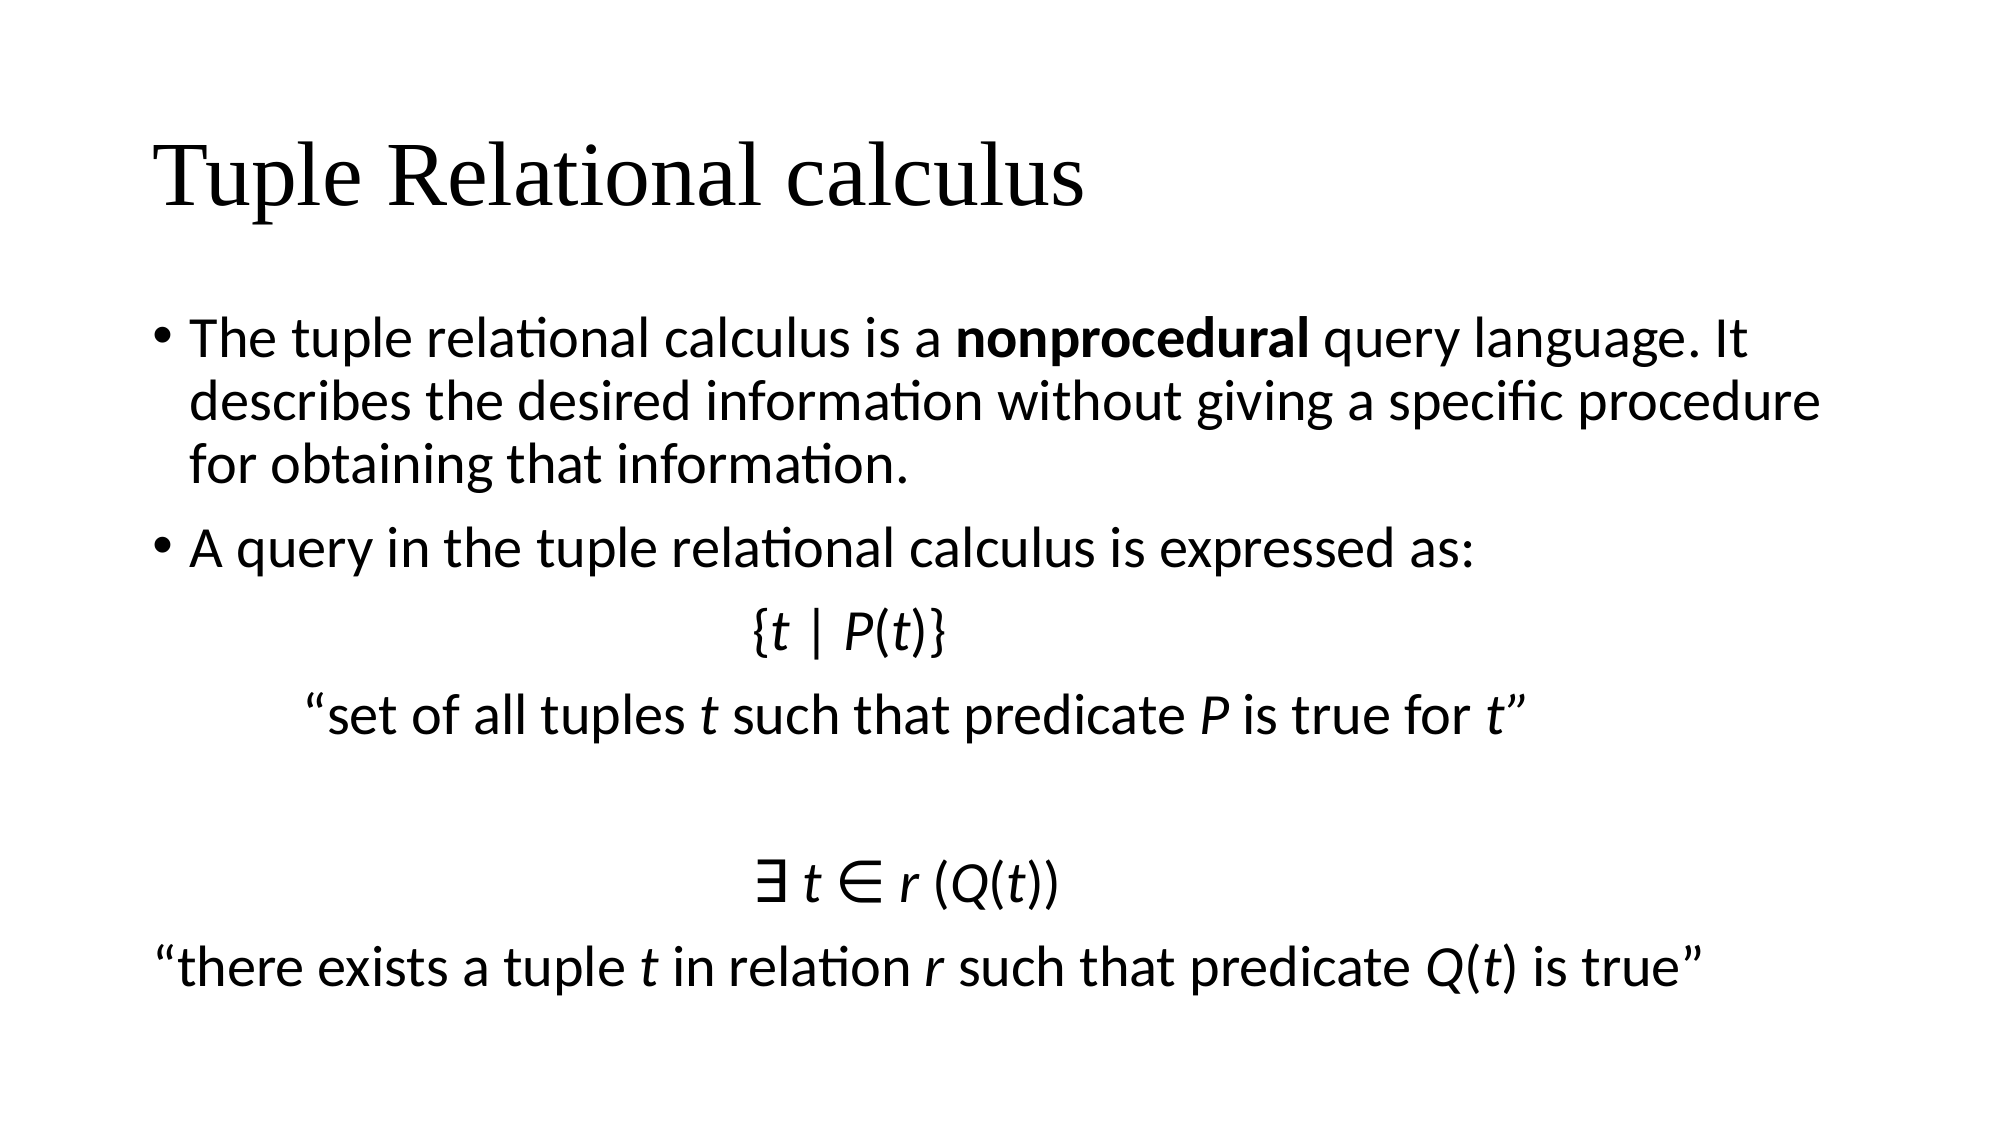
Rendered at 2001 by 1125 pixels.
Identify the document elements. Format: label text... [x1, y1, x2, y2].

title Tuple Relational calculus [137, 59, 1863, 278]
list The tuple relational calculus is a nonprocedural query language. It describes the desired information without giving a specific procedure for obtaining that information. A query in the tuple relational calculus is expressed as: {t | P(t)} “set of all tuples t such that predicate P is true for t” ∃ t ∈ r (Q(t)) “there exists a tuple t in relation r such that predicate Q(t) is true” [137, 299, 1863, 1014]
